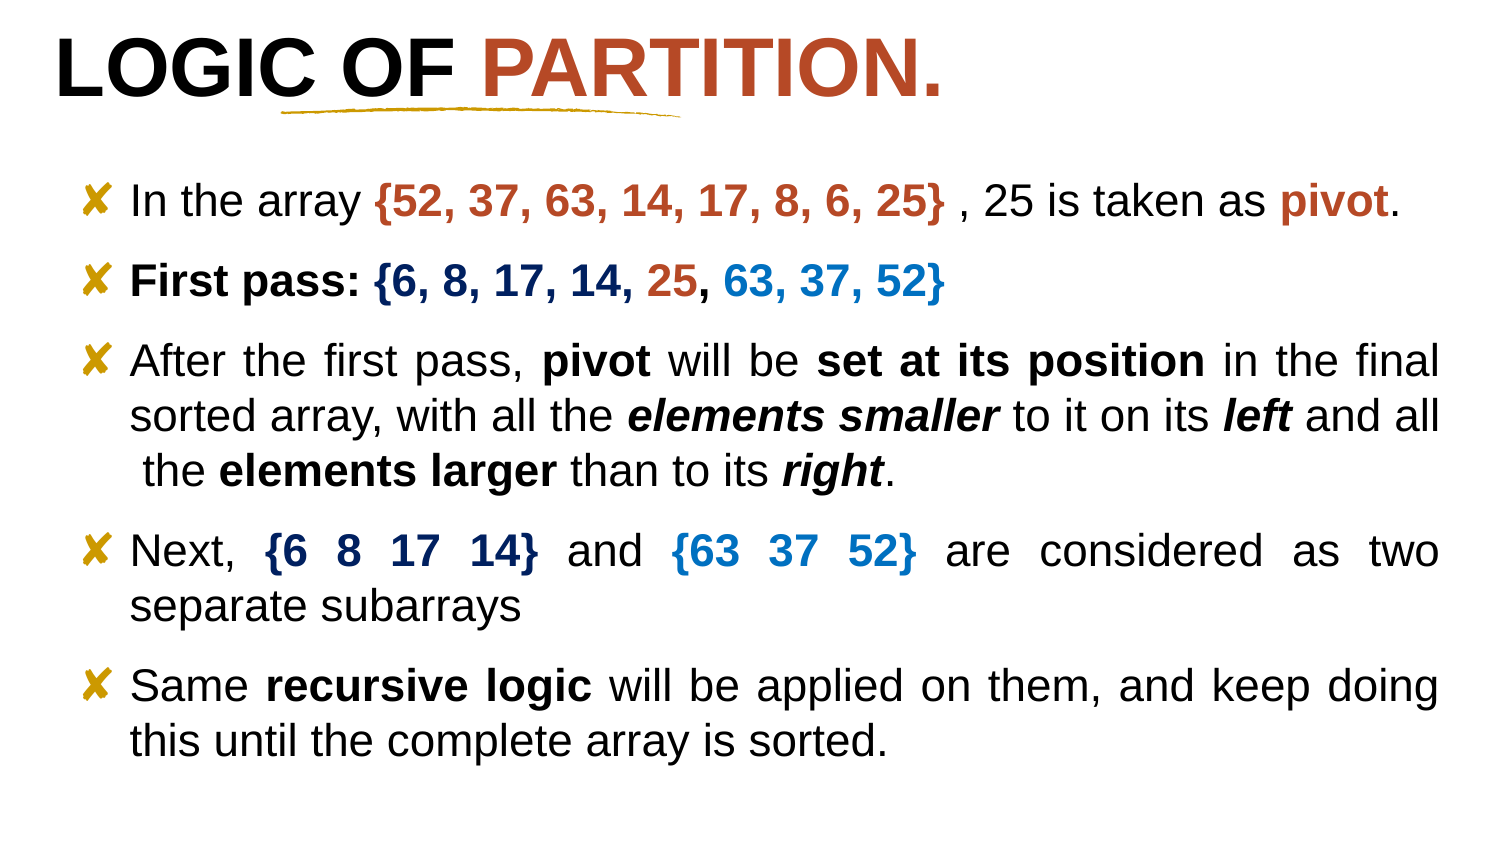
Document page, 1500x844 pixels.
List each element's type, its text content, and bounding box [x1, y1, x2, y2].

list In the array {52, 37, 63, 14, 17, 8, 6, 25} , 25 is taken as pivot. First pass: {6, 8, 17, 14, 25, 63, 37, 52} After the first pass, pivot will be set at its position in the final sorted array, with all the elements smaller to it on its left and all the elements larger than to its right. Next, {6 8 17 14} and {63 37 52} are considered as two separate subarrays Same recursive logic will be applied on them, and keep doing this until the complete array is sorted. [54, 136, 1441, 801]
title LOGIC OF PARTITION. [54, 24, 1441, 115]
